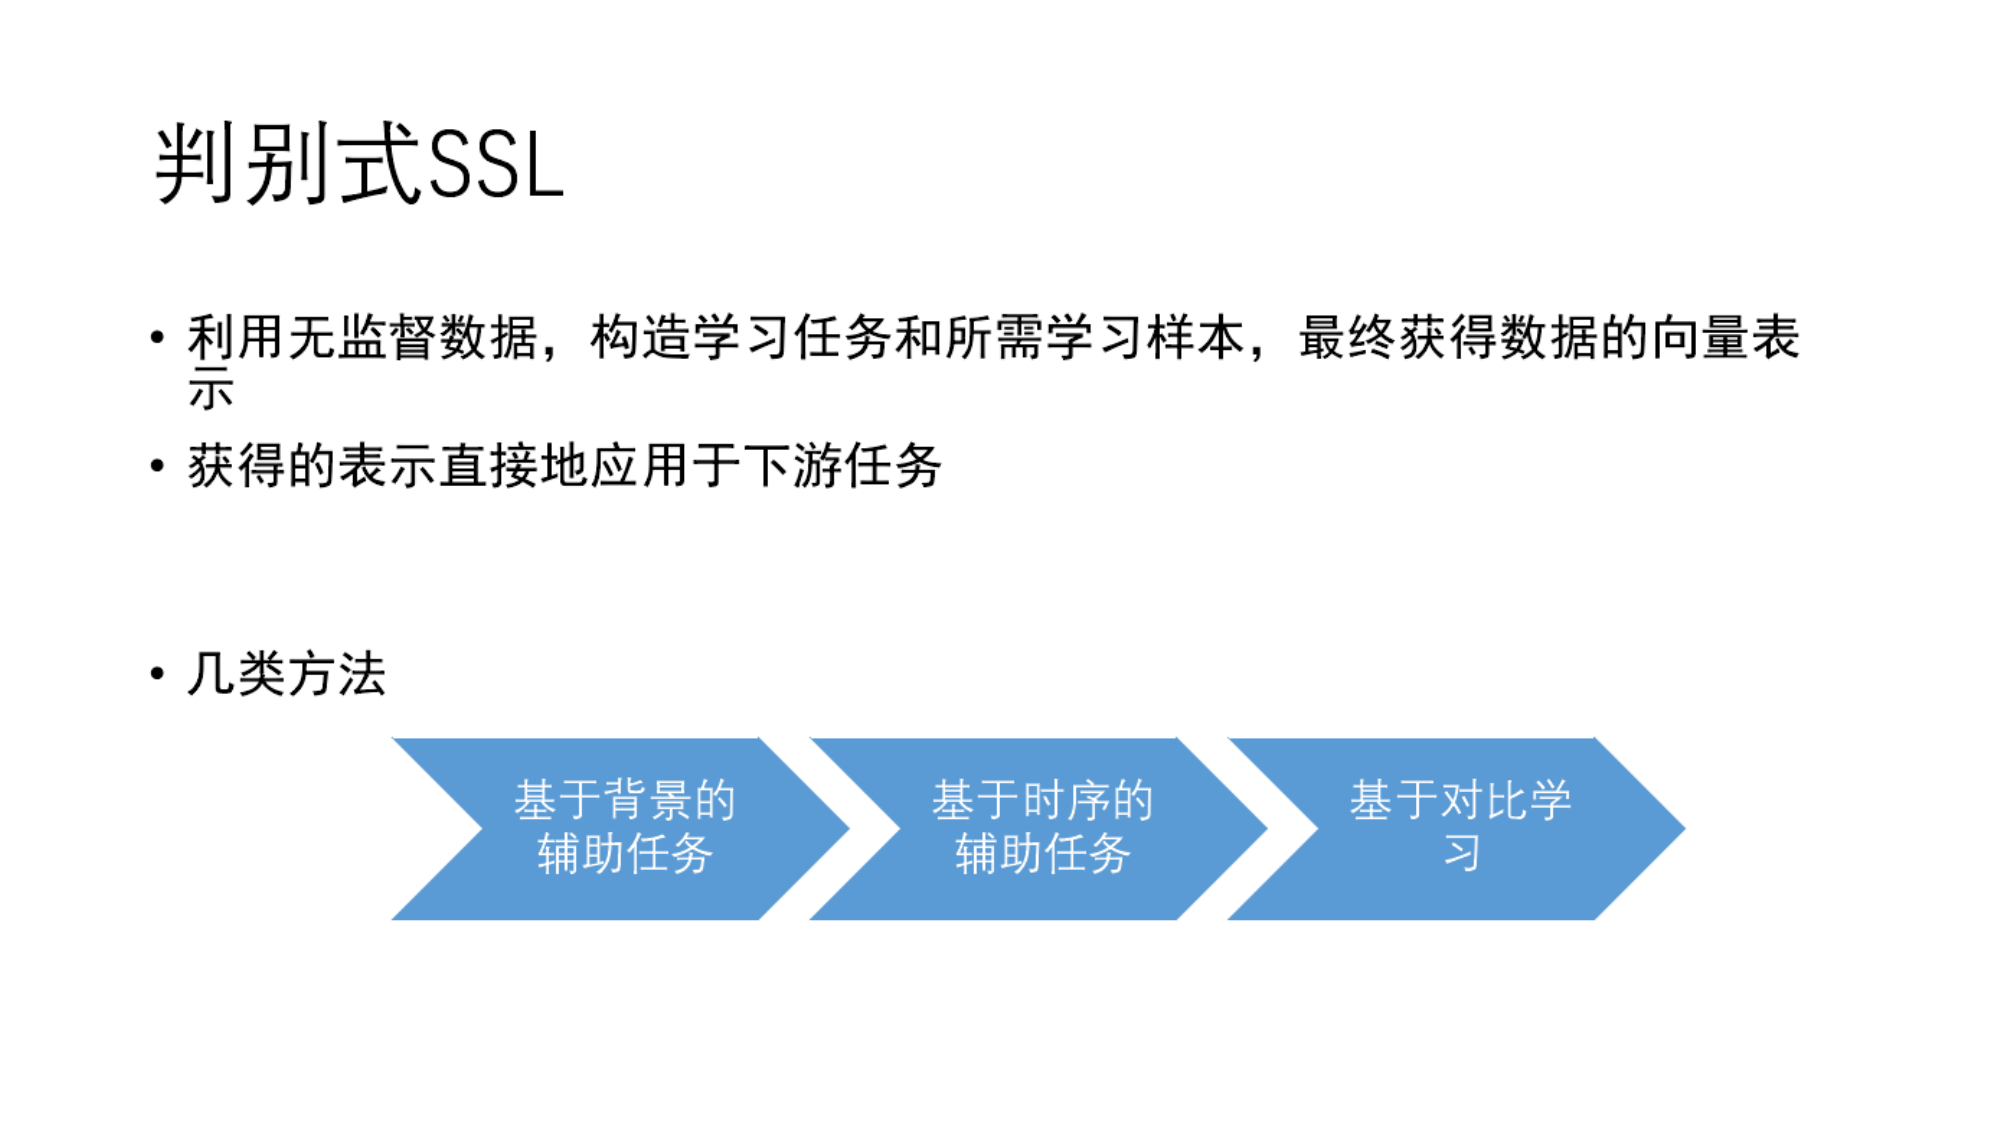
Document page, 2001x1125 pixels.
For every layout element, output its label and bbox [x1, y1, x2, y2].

picture [0, 92, 2000, 1033]
